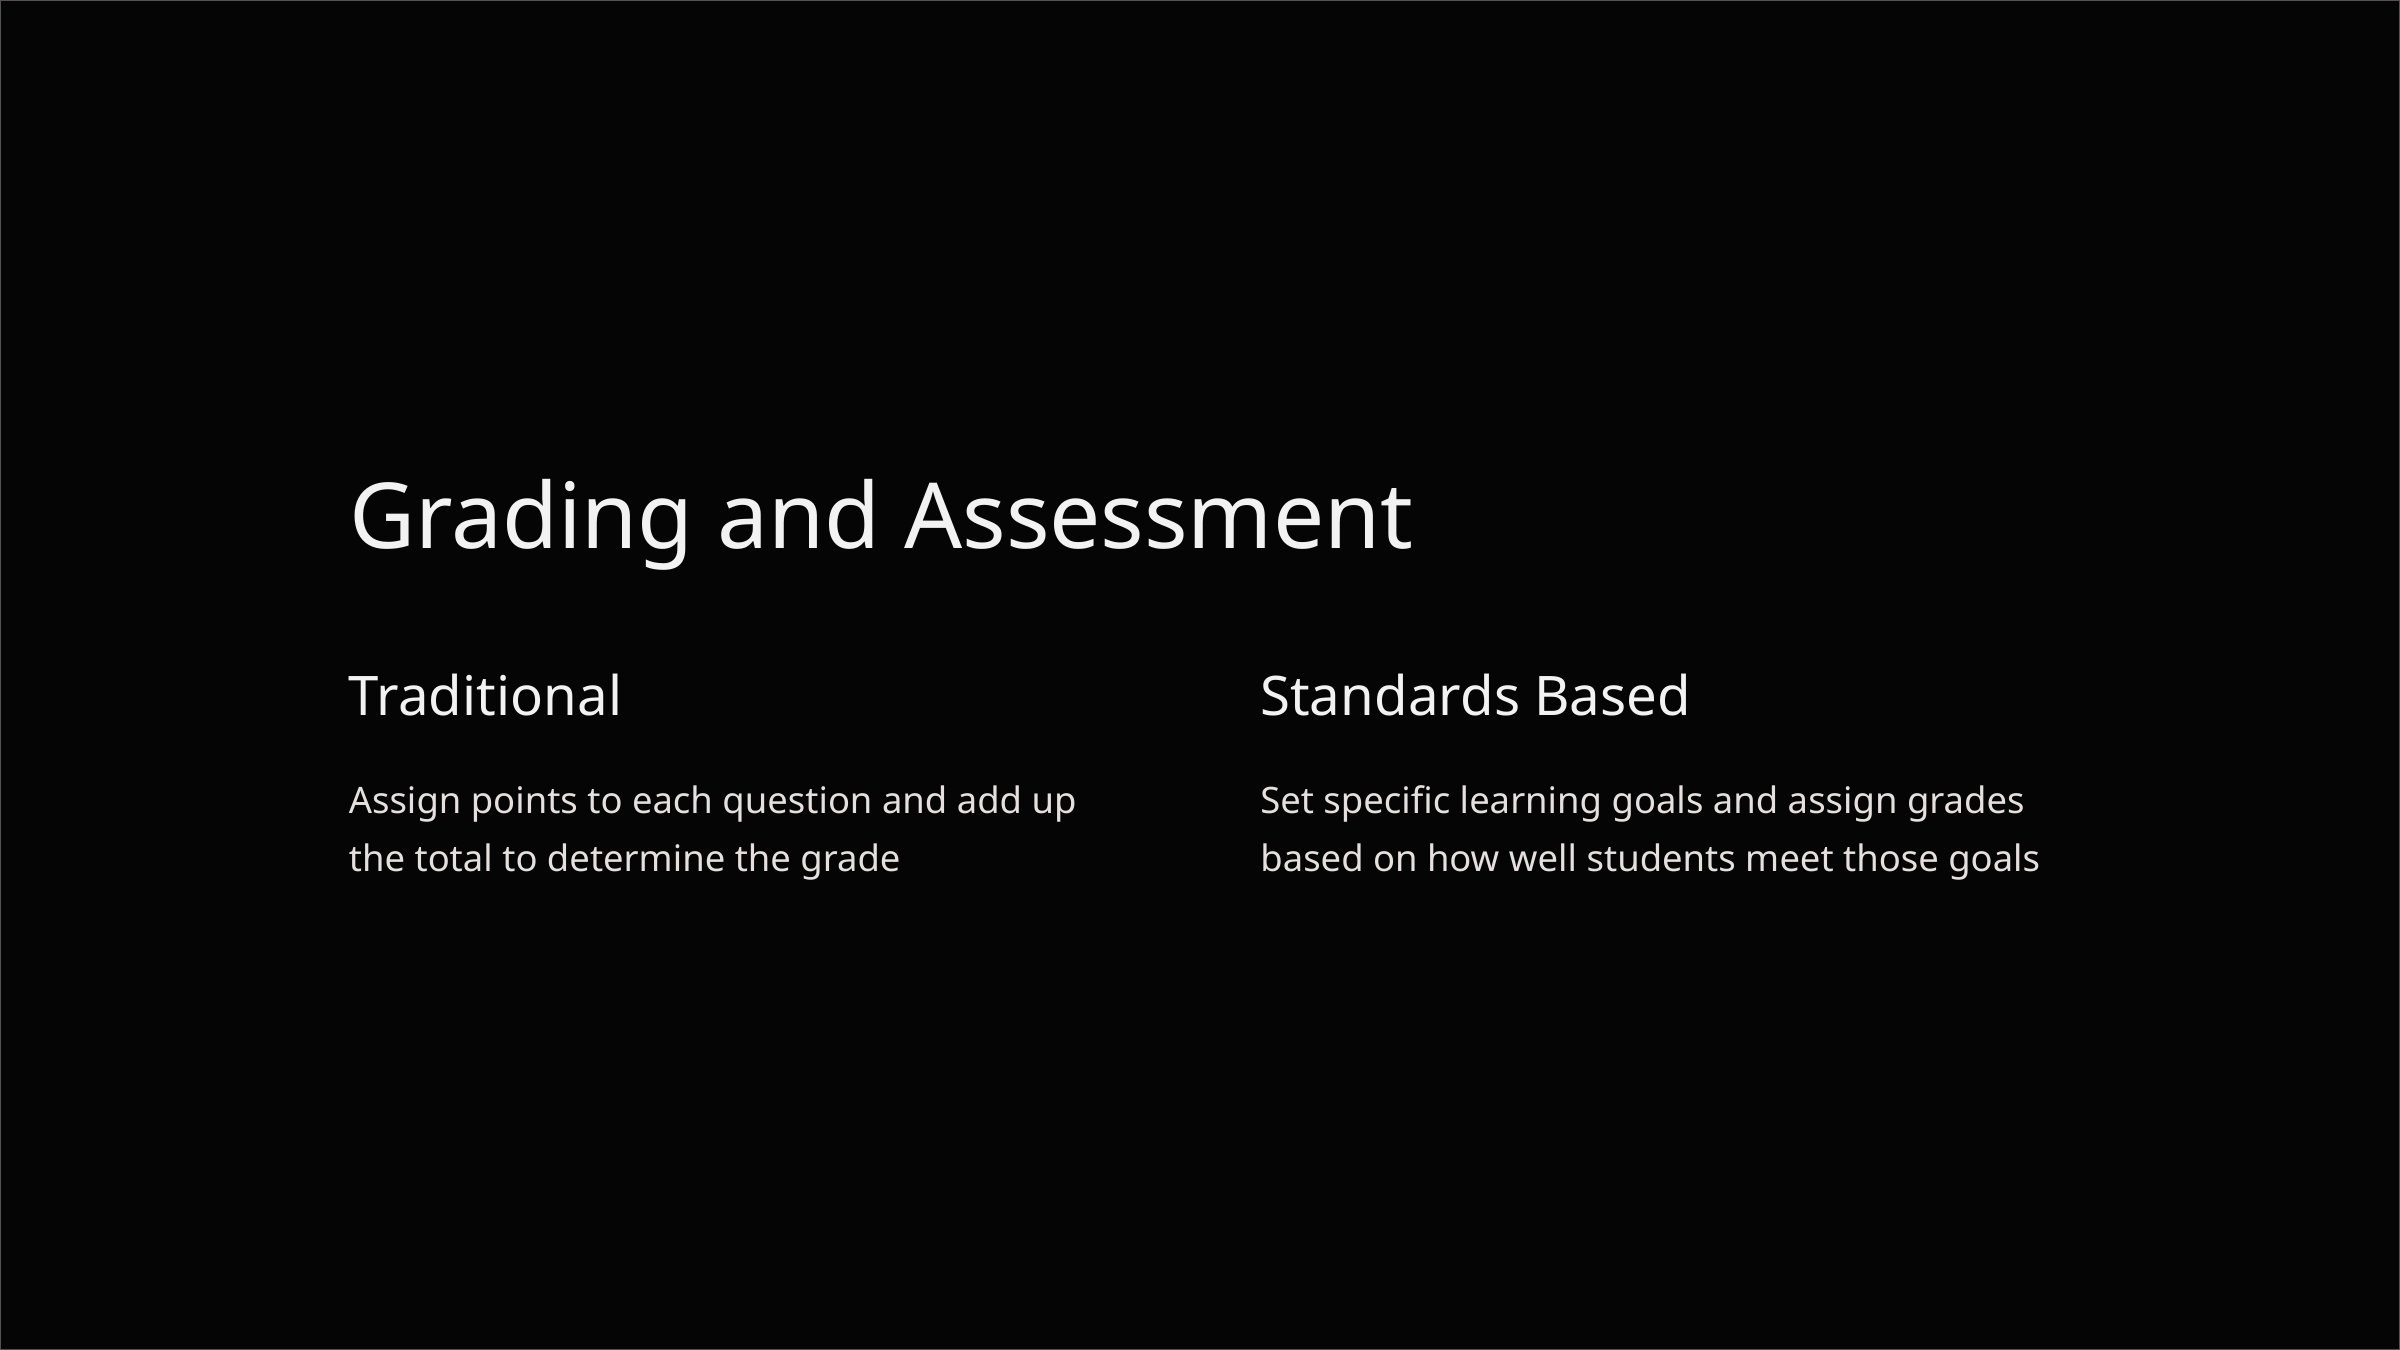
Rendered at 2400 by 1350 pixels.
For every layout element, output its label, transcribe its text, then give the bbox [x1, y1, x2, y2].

text_box Set specific learning goals and assign grades based on how well students meet those goals [1245, 755, 2067, 872]
text_box Standards Based [1245, 650, 1710, 719]
text_box Traditional [334, 650, 772, 719]
text_box Grading and Assessment [334, 445, 1474, 560]
text_box [0, 0, 2400, 1350]
text_box Assign points to each question and add up the total to determine the grade [334, 755, 1156, 872]
